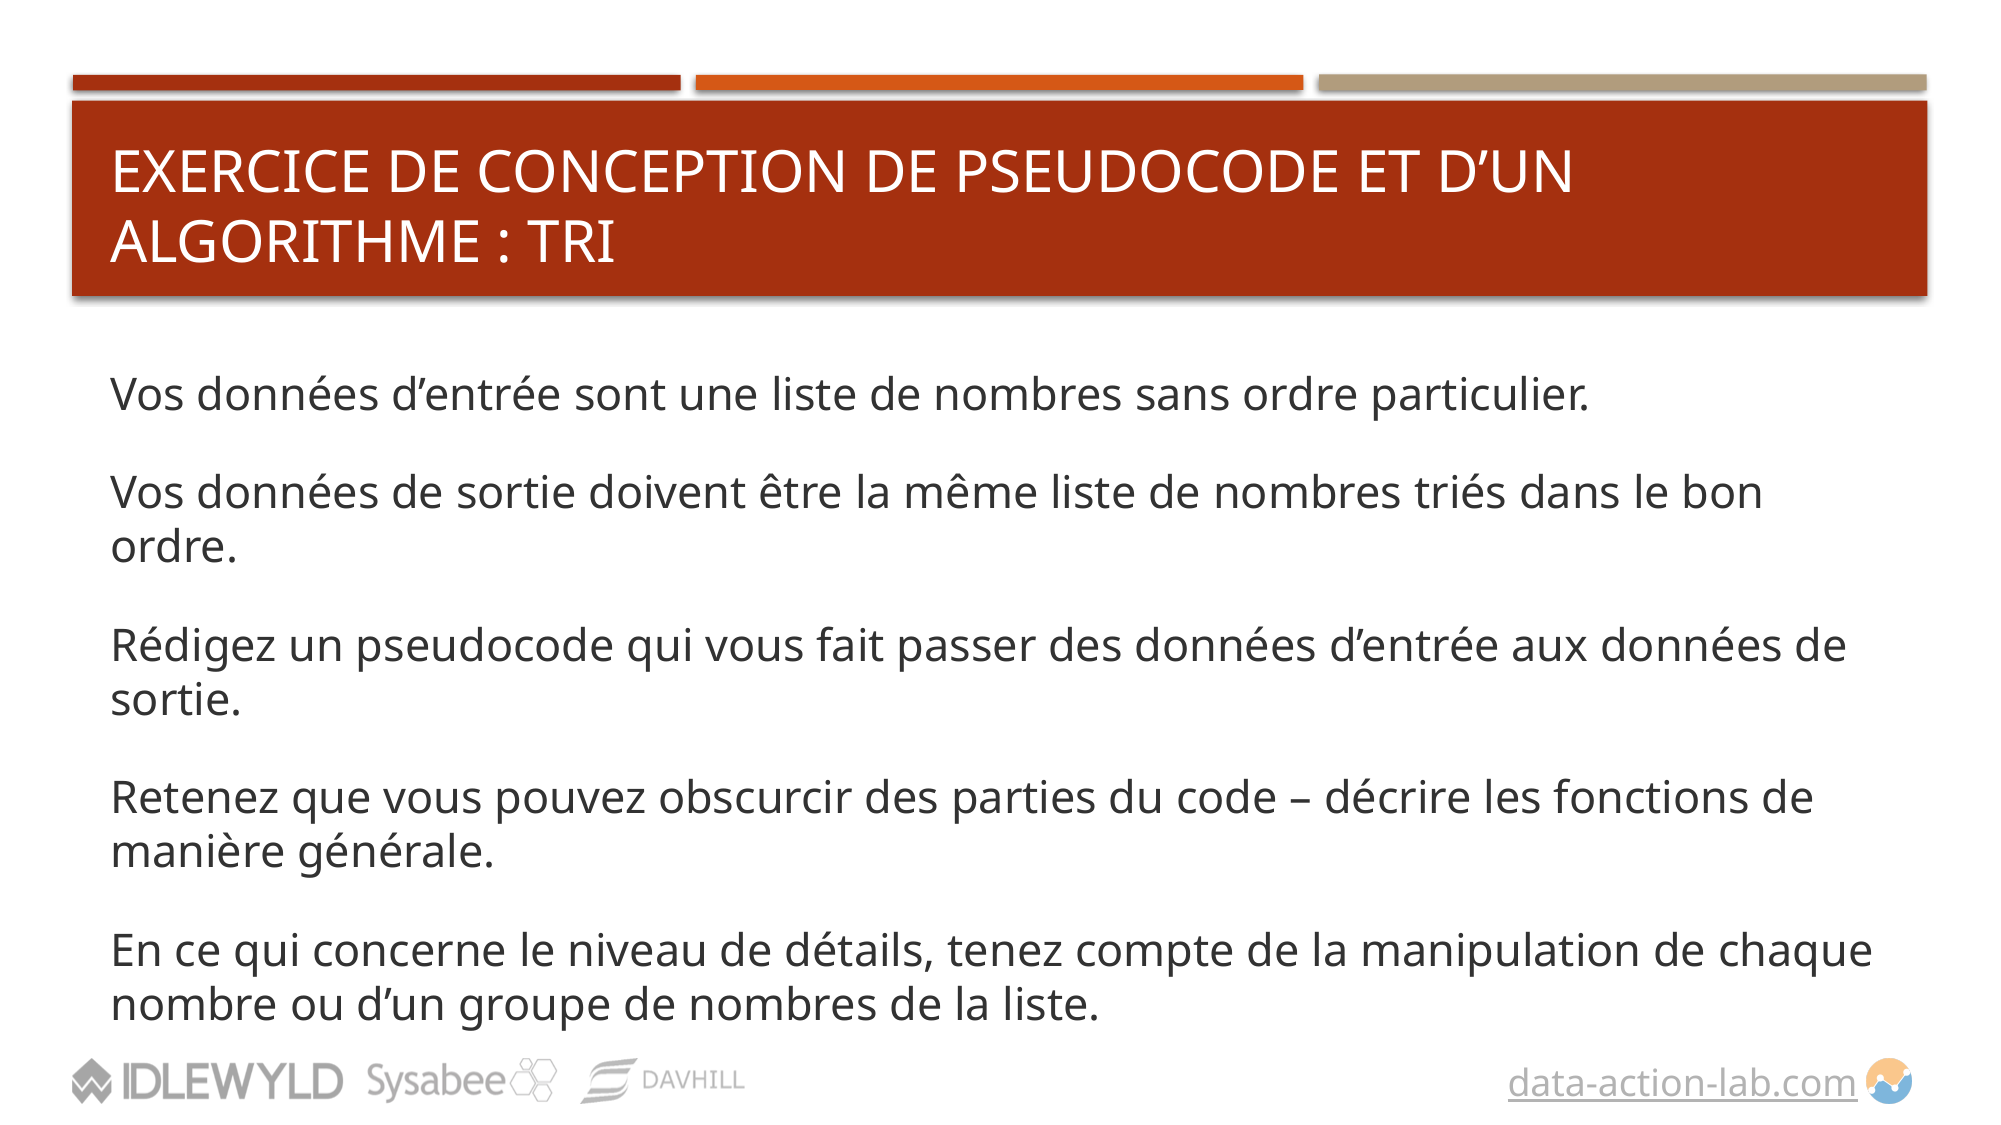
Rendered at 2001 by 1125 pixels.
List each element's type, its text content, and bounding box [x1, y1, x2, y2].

list Vos données d’entrée sont une liste de nombres sans ordre particulier. Vos données de sortie doivent être la même liste de nombres triés dans le bon ordre. Rédigez un pseudocode qui vous fait passer des données d’entrée aux données de sortie. Retenez que vous pouvez obscurcir des parties du code – décrire les fonctions de manière générale. En ce qui concerne le niveau de détails, tenez compte de la manipulation de chaque nombre ou d’un groupe de nombres de la liste. [95, 357, 1905, 1037]
picture [72, 1058, 745, 1104]
title EXERCICE DE CONCEPTION DE PSEUDOCODE ET D’UN ALGORITHME : TRI [95, 115, 1905, 282]
